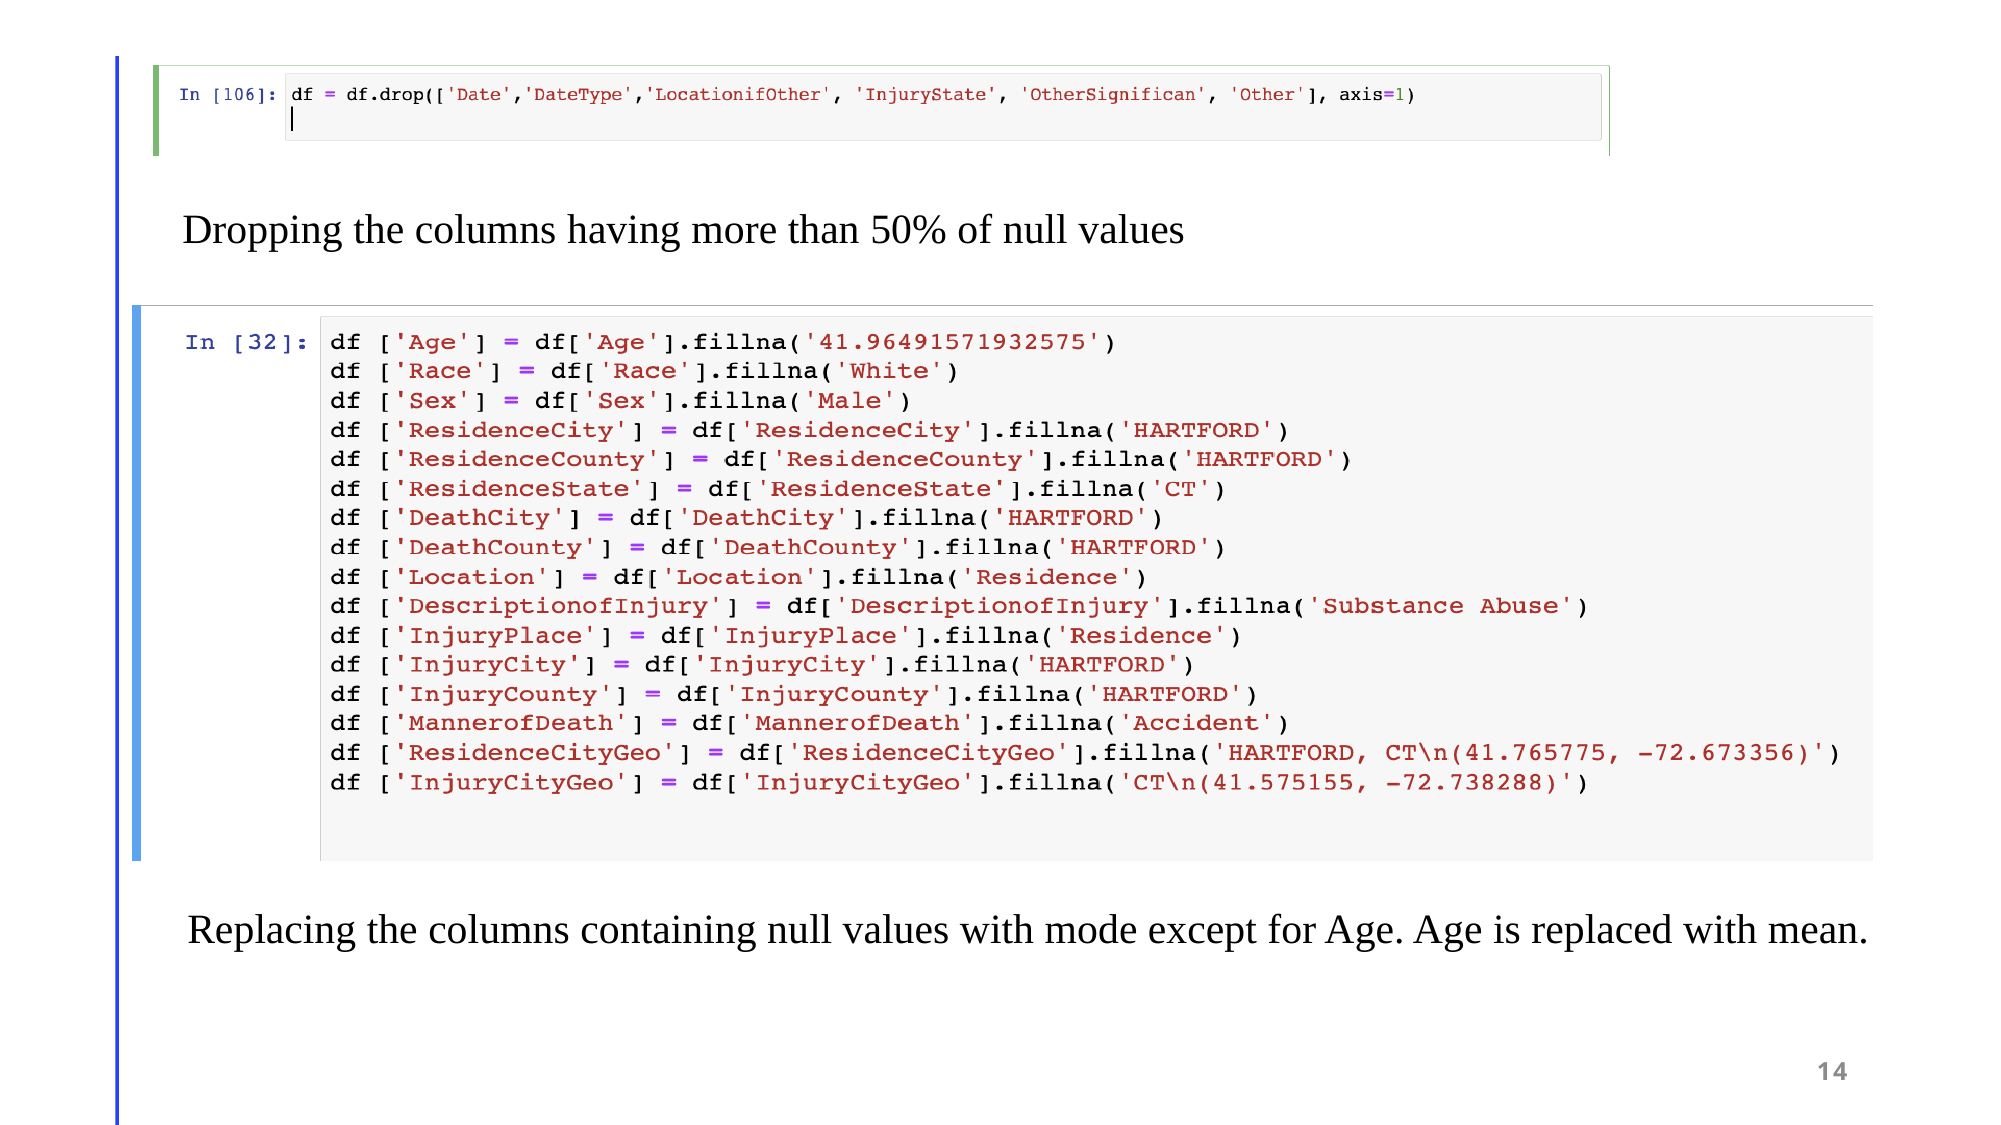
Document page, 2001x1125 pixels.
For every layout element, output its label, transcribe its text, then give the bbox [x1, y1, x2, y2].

text_box Dropping the columns having more than 50% of null values [167, 194, 1201, 260]
picture [127, 293, 1873, 861]
slide_number 14 [1412, 1042, 1863, 1103]
picture [136, 58, 1613, 156]
text_box Replacing the columns containing null values with mode except for Age. Age is replaced with mean. [172, 894, 1886, 960]
